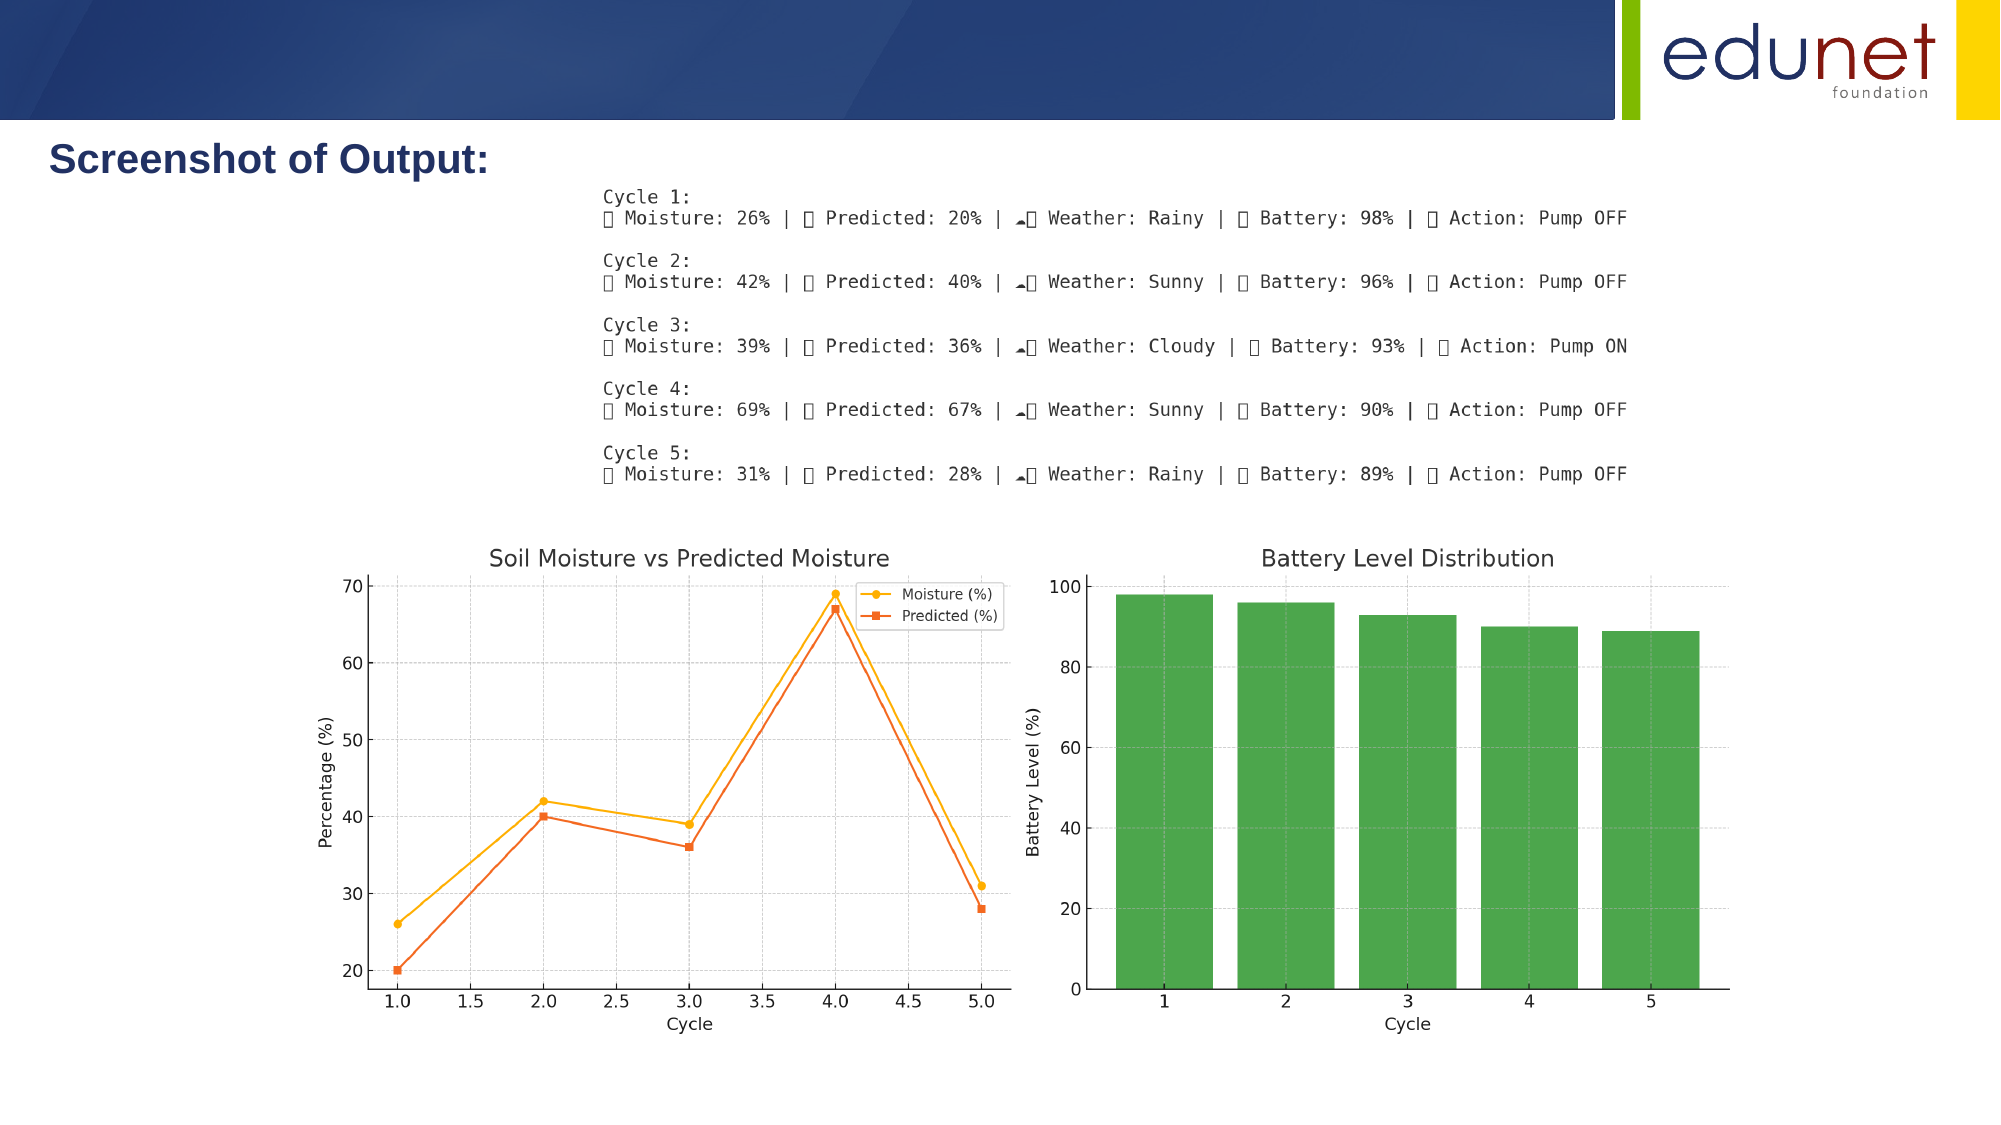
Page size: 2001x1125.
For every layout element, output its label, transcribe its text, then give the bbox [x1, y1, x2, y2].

picture [302, 156, 1744, 1049]
picture [1652, 12, 1948, 108]
text_box Screenshot of Output: [34, 124, 1036, 189]
